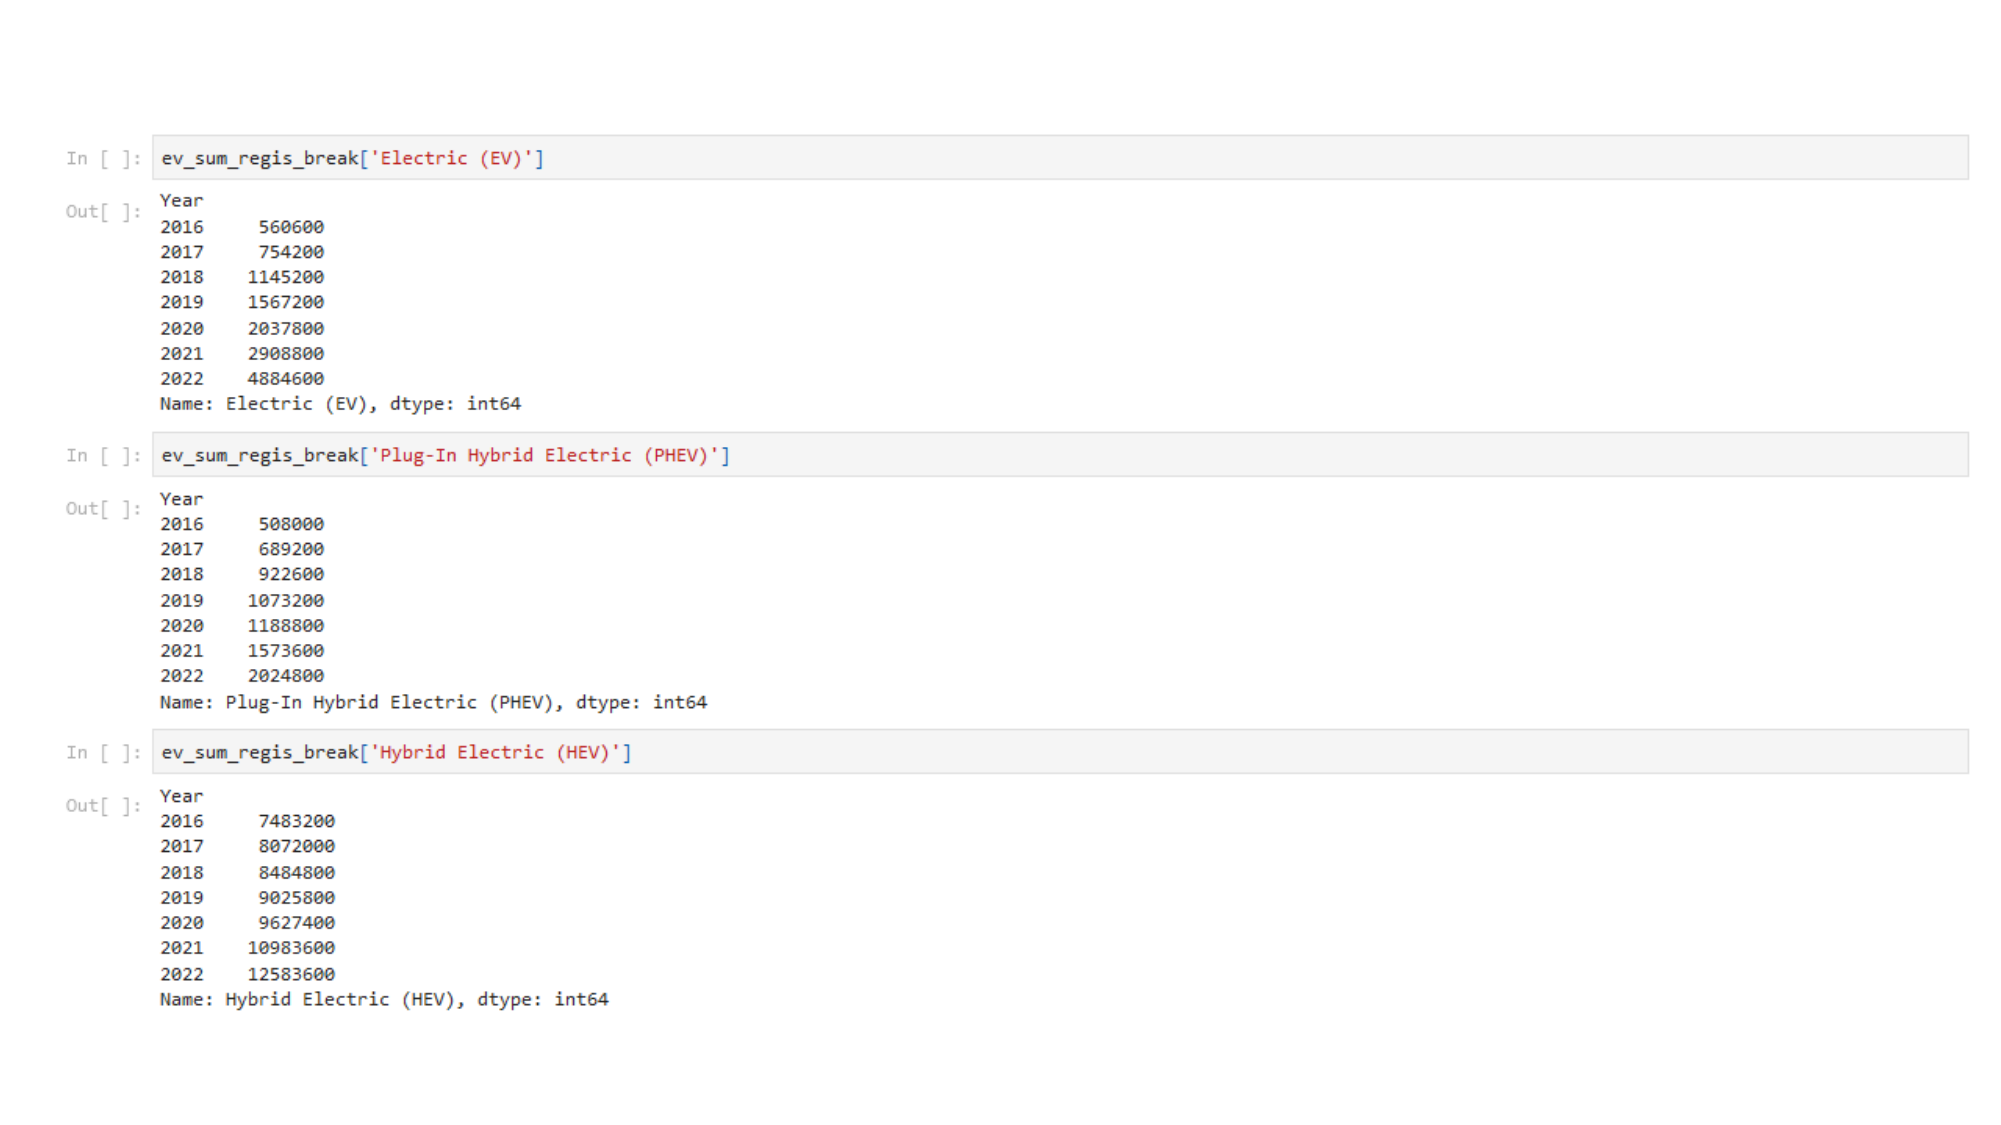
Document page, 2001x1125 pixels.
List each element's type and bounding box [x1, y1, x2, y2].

picture [18, 113, 1982, 1012]
